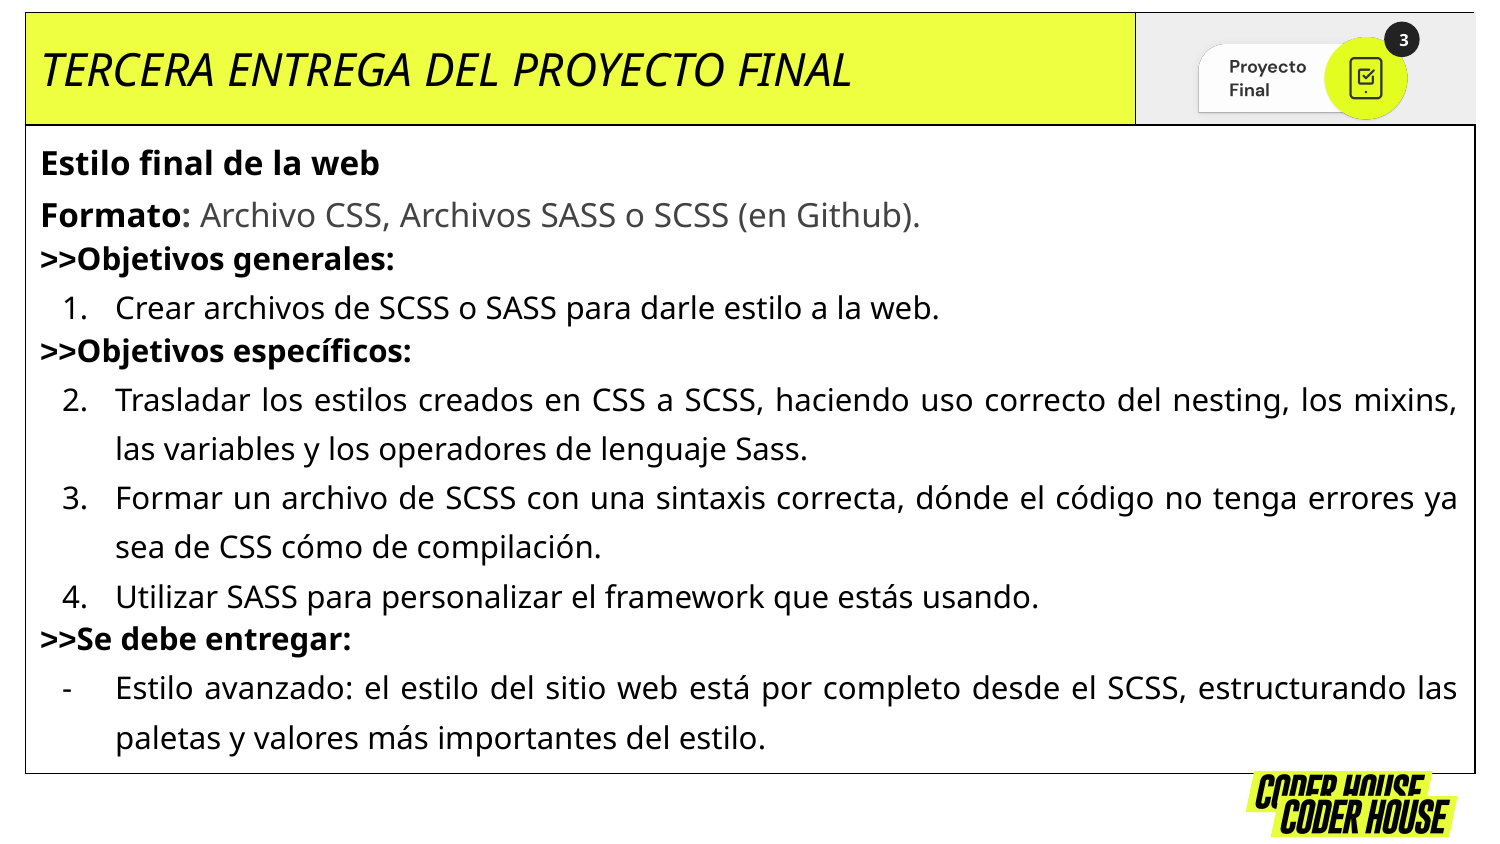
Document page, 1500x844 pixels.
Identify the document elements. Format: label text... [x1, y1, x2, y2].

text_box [1187, 21, 1427, 126]
table_header [1136, 13, 1474, 124]
table_cell Estilo final de la web Formato: Archivo CSS, Archivos SASS o SCSS (en Github). >>Objetivos generales: Crear archivos de SCSS o SASS para darle estilo a la web. >>Objetivos específicos: Trasladar los estilos creados en CSS a SCSS, haciendo uso correcto del nesting, los mixins, las variables y los operadores de lenguaje Sass. Formar un archivo de SCSS con una sintaxis correcta, dónde el código no tenga errores ya sea de CSS cómo de compilación. Utilizar SASS para personalizar el framework que estás usando. >>Se debe entregar: Estilo avanzado: el estilo del sitio web está por completo desde el SCSS, estructurando las paletas y valores más importantes del estilo. [26, 126, 1474, 773]
table_header TERCERA ENTREGA DEL PROYECTO FINAL [26, 13, 1135, 124]
picture [1241, 764, 1462, 844]
